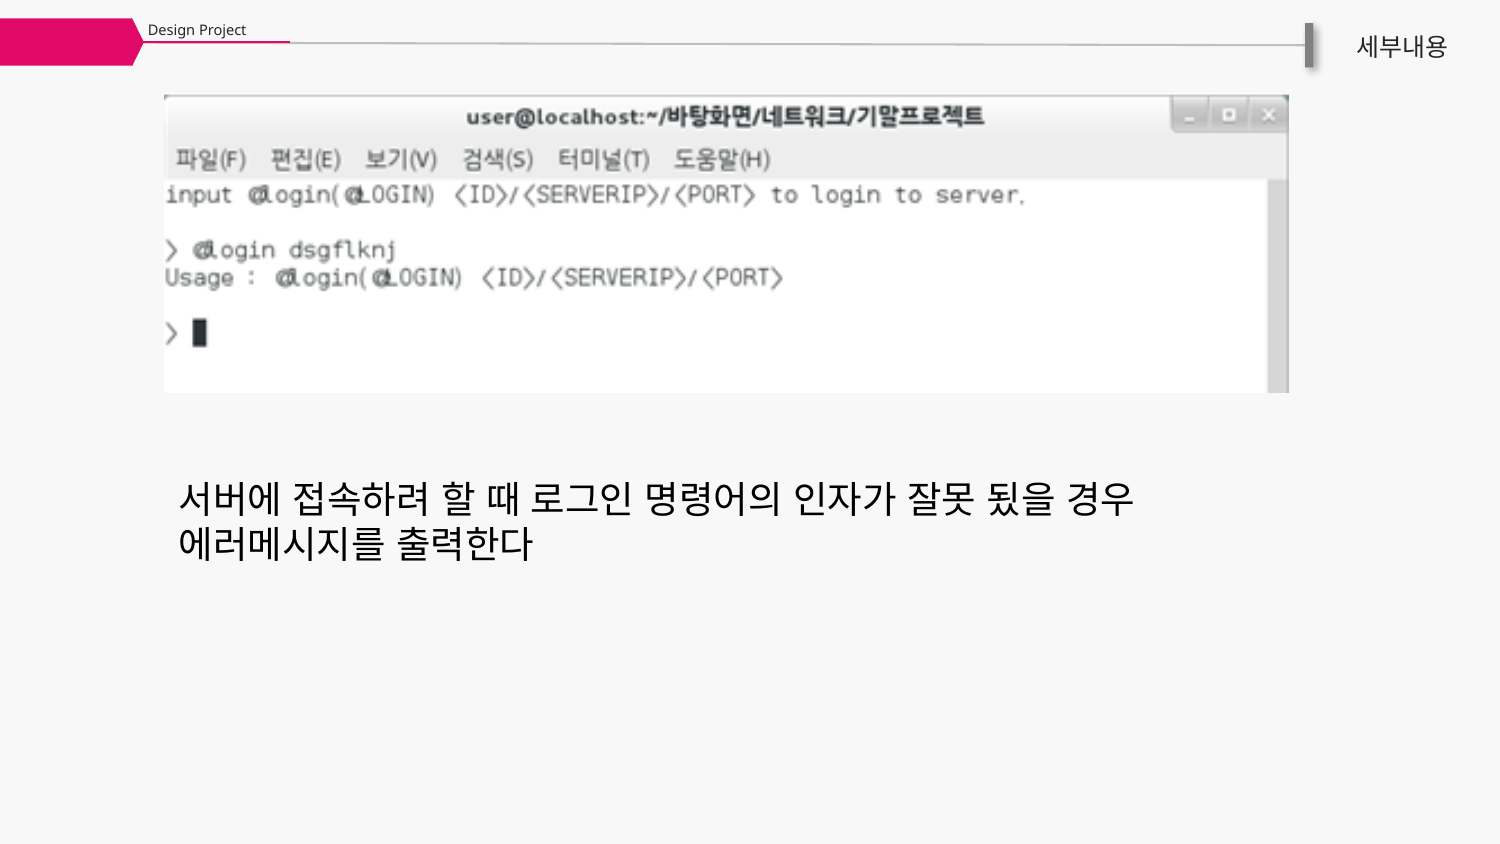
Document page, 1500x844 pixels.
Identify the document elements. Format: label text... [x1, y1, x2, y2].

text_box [13, 42, 138, 46]
text_box [0, 0, 1500, 75]
picture [163, 93, 1290, 393]
text_box 서버에 접속하려 할 때 로그인 명령어의 인자가 잘못 됬을 경우 에러메시지를 출력한다 [163, 468, 1289, 574]
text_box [291, 42, 1306, 46]
